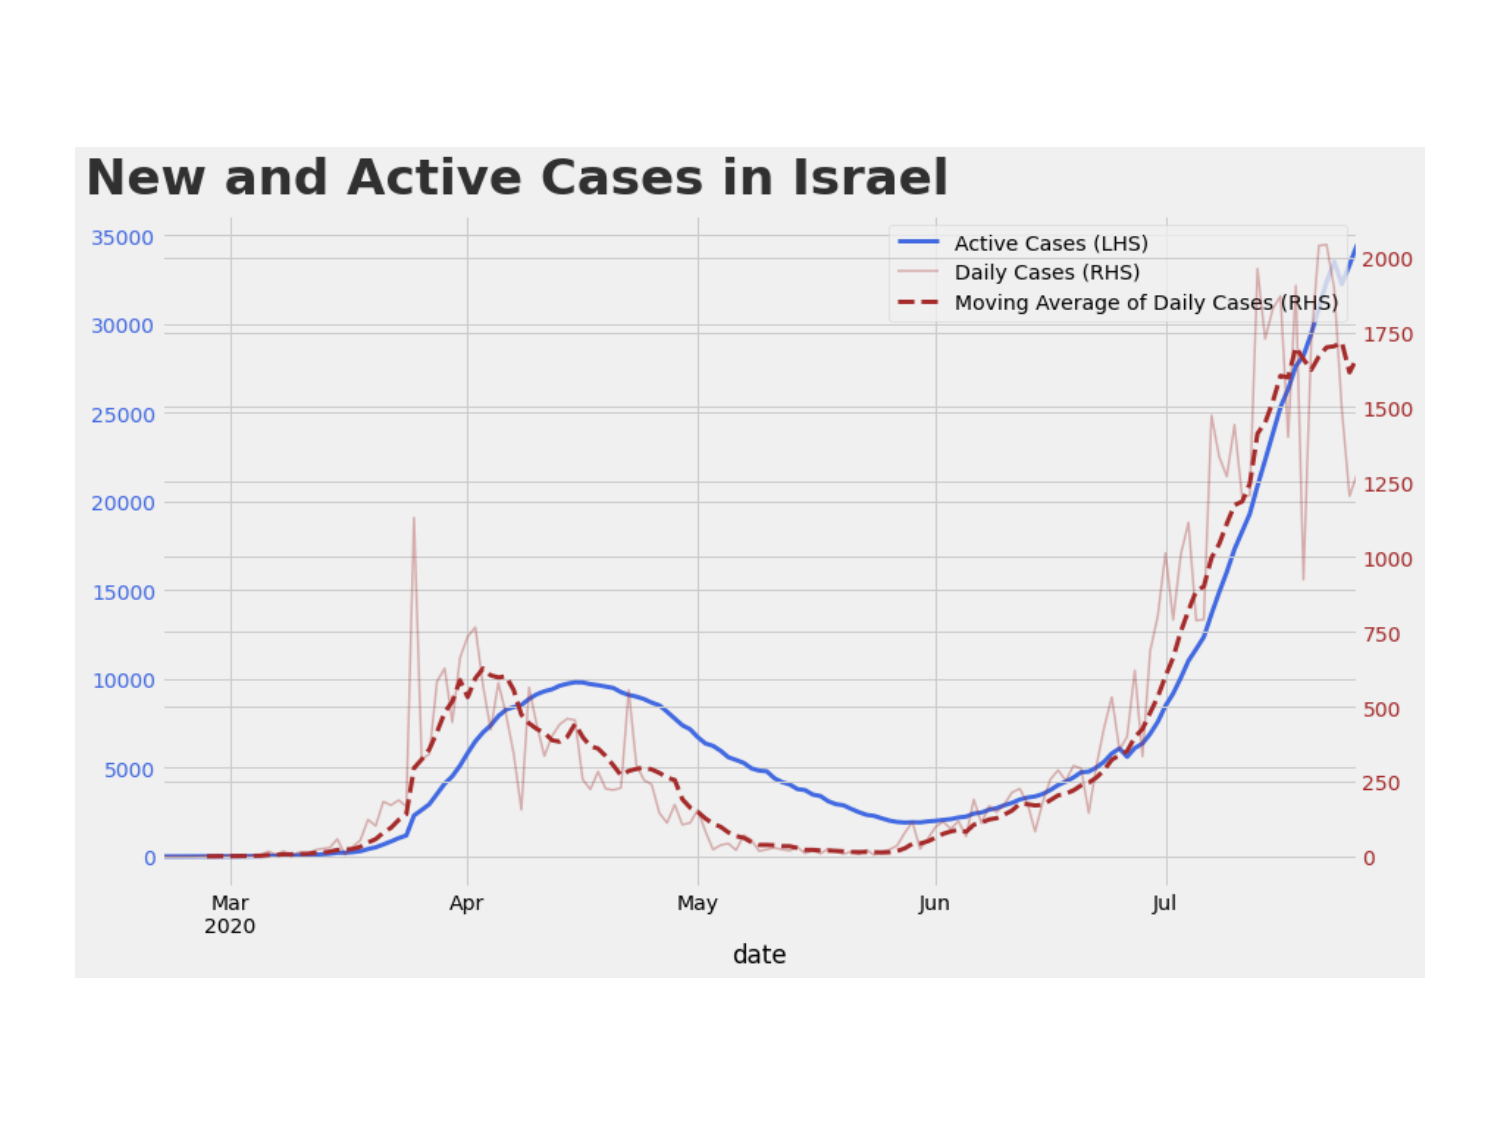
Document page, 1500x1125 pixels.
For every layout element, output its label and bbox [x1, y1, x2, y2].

picture [74, 146, 1426, 979]
